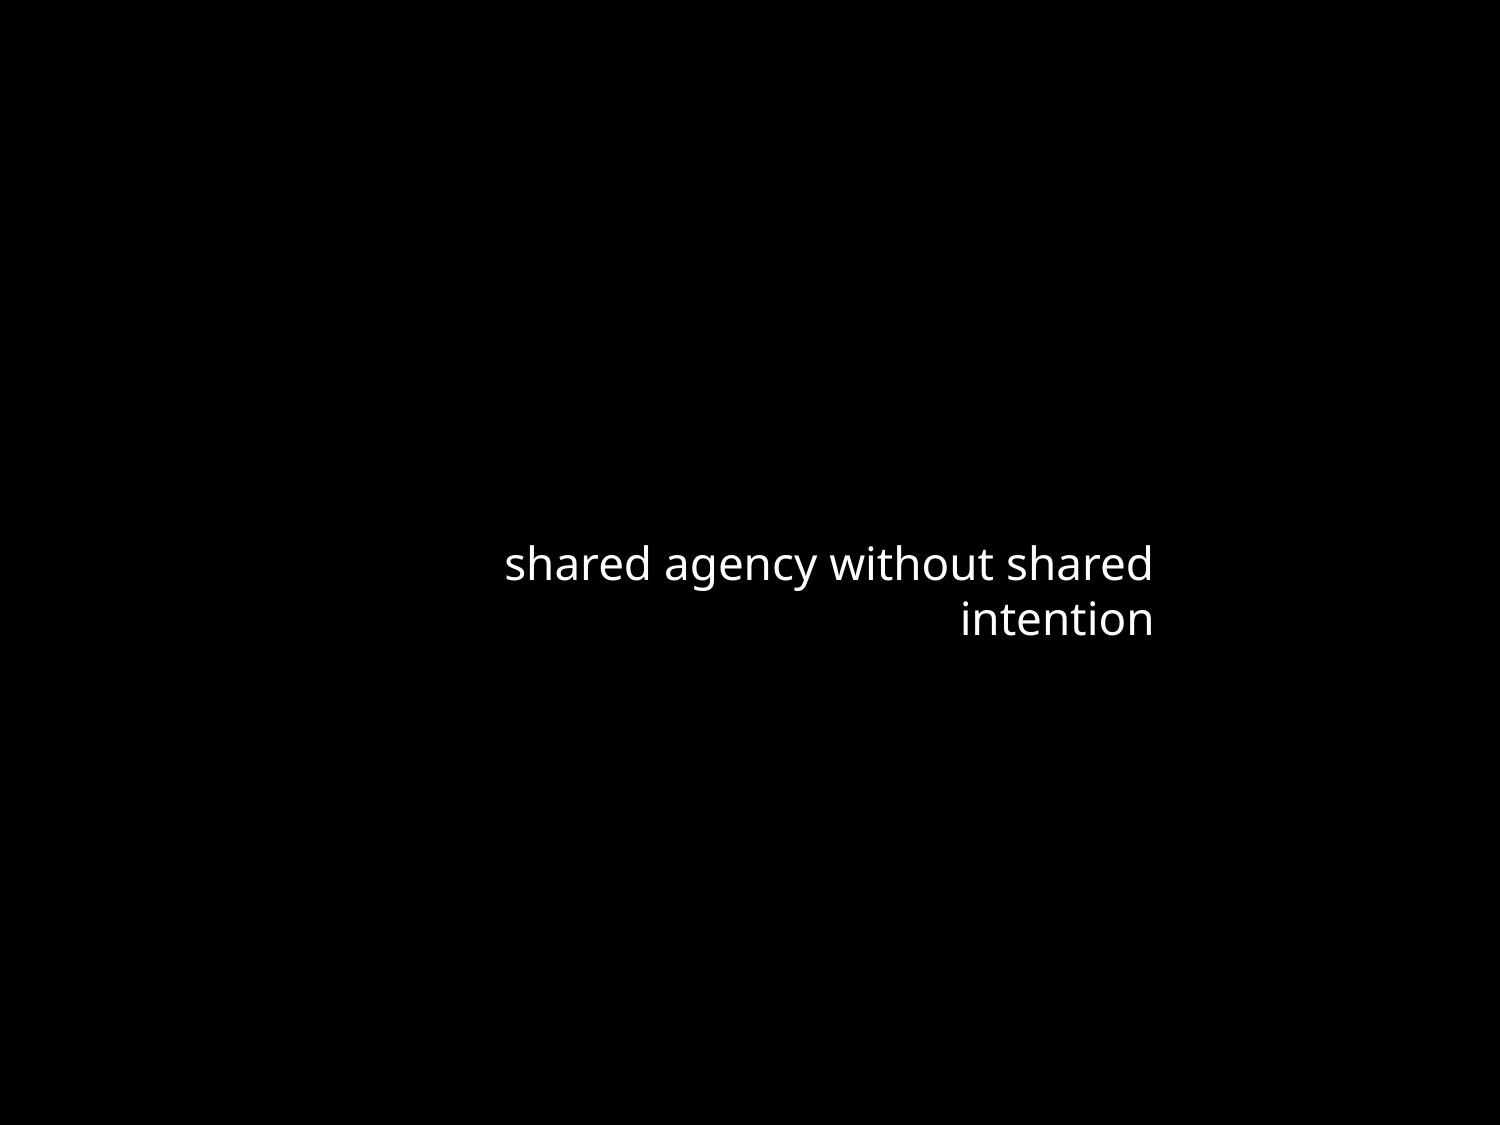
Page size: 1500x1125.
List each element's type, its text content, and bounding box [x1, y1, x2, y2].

text_box shared agency without shared intention [330, 527, 1170, 652]
